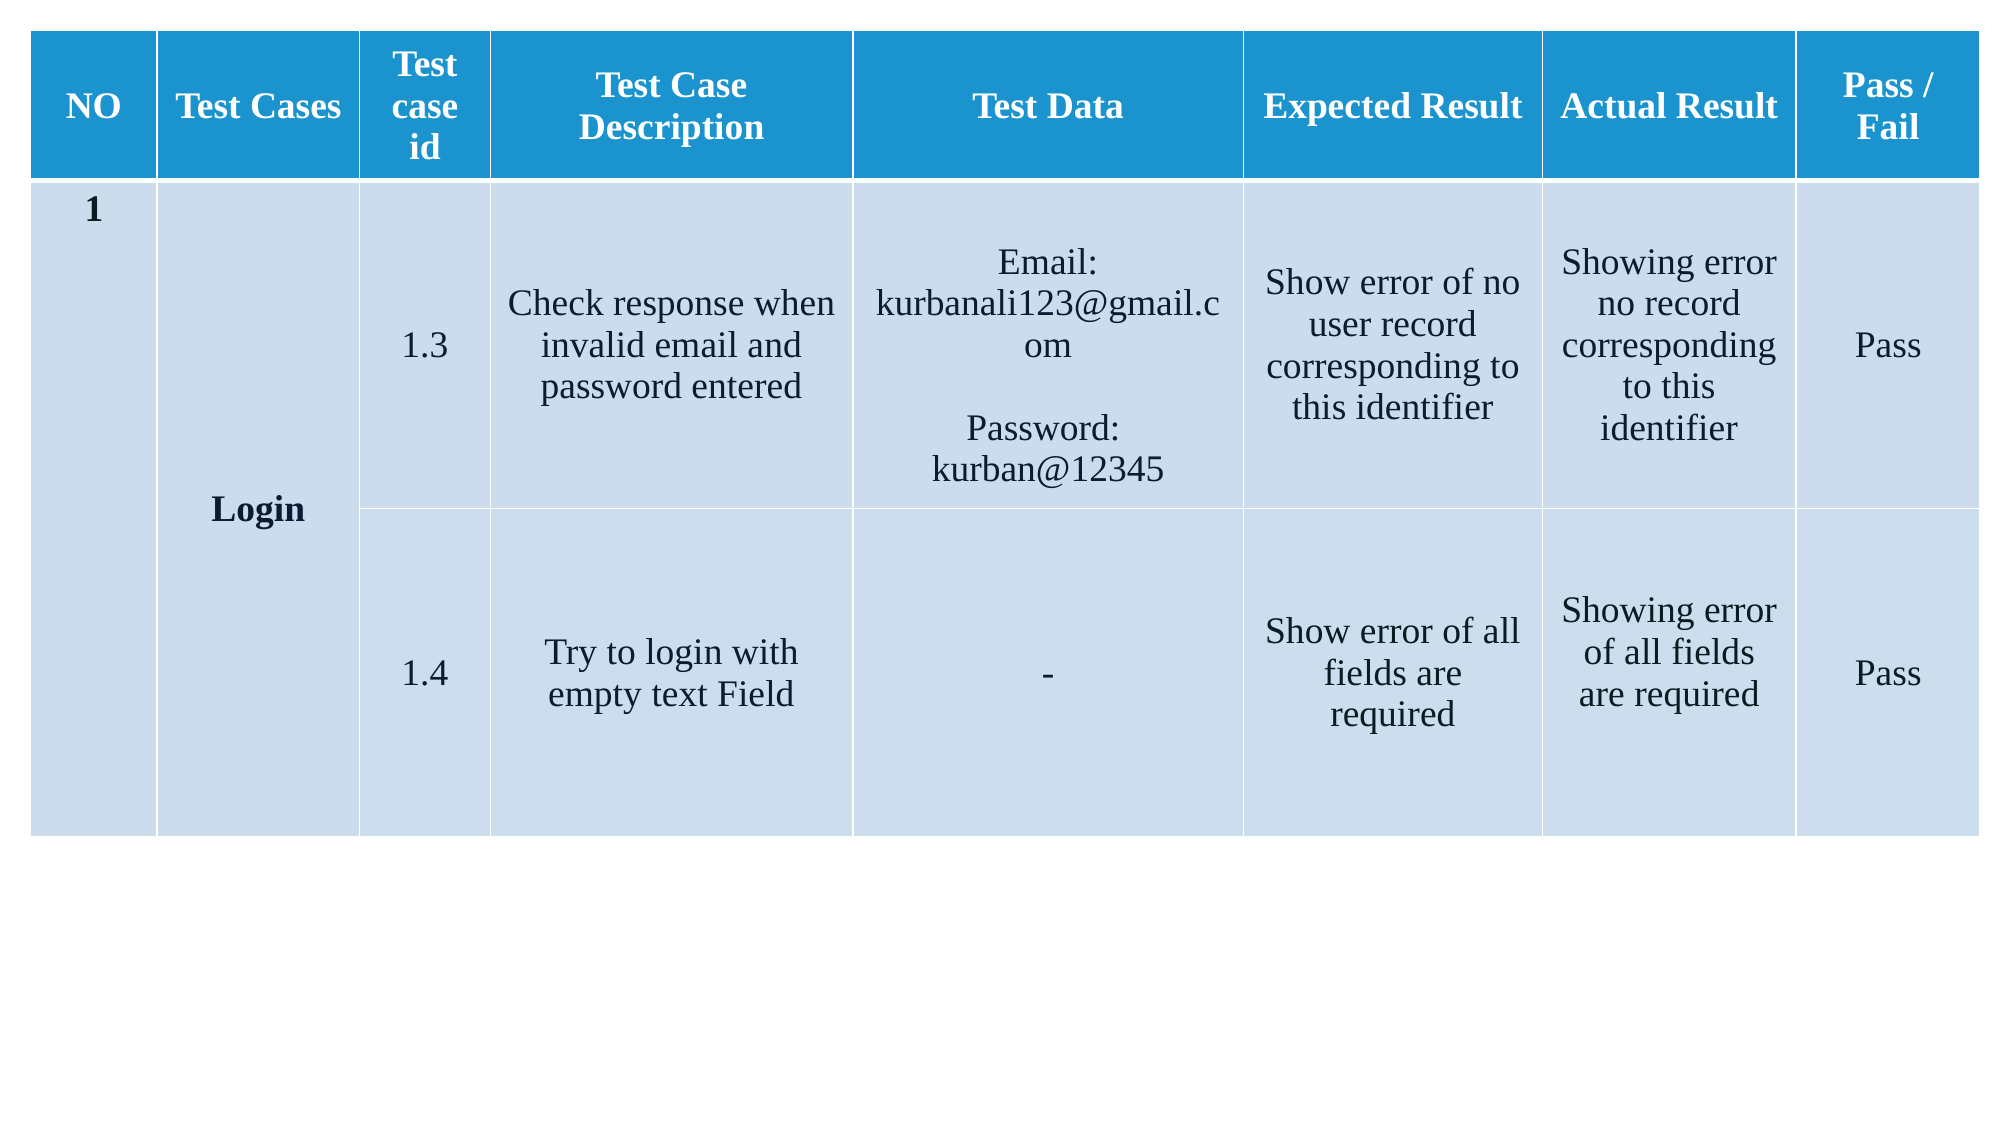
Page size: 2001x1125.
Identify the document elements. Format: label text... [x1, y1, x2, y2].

table_header Test Cases [158, 31, 359, 178]
table_header Test Case Description [491, 31, 852, 178]
table_cell Try to login with empty text Field [491, 509, 852, 836]
table_header Test case id [360, 31, 490, 178]
table_header Actual Result [1543, 31, 1795, 178]
table_cell Email: kurbanali123@gmail.com Password: kurban@12345 [854, 183, 1243, 508]
table_header Pass / Fail [1797, 31, 1979, 178]
table_cell 1.3 [360, 183, 490, 508]
table_cell Showing error of all fields are required [1543, 509, 1795, 836]
table_cell 1 [31, 183, 156, 836]
table_cell 1.4 [360, 509, 490, 836]
table_cell Login [158, 183, 359, 836]
table_cell Check response when invalid email and password entered [491, 183, 852, 508]
table_header Expected Result [1244, 31, 1542, 178]
table_header Test Data [854, 31, 1243, 178]
table_header NO [31, 31, 156, 178]
table_cell Show error of no user record corresponding to this identifier [1244, 183, 1542, 508]
table_cell Showing error no record corresponding to this identifier [1543, 183, 1795, 508]
table_cell Show error of all fields are required [1244, 509, 1542, 836]
table_cell - [854, 509, 1243, 836]
table_cell Pass [1797, 509, 1979, 836]
table_cell Pass [1797, 183, 1979, 508]
